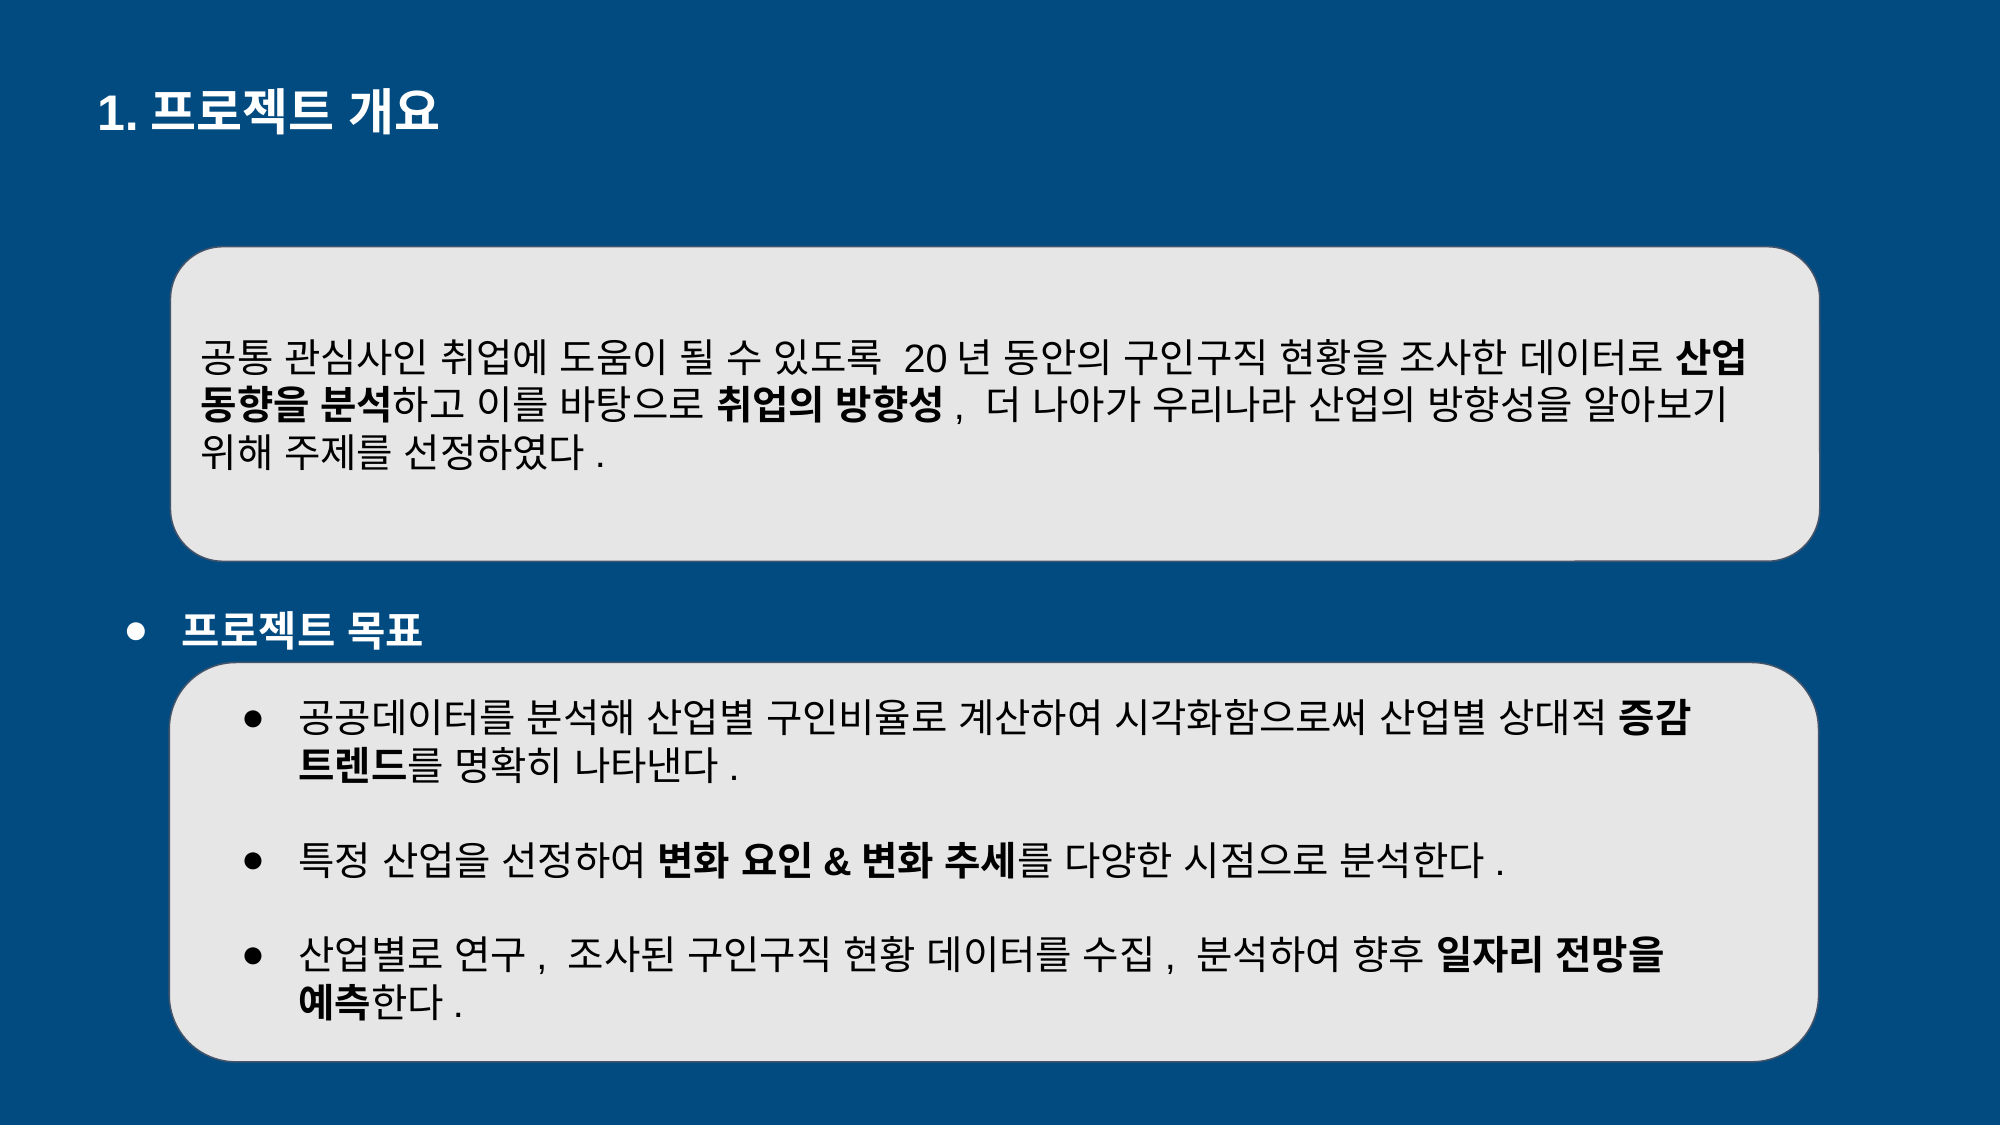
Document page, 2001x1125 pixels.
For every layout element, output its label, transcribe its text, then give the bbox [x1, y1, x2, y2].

text_box [169, 662, 1819, 1056]
text_box 프로젝트 목표 [91, 596, 568, 662]
text_box 공공데이터를 분석해 산업별 구인비율로 계산하여 시각화함으로써 산업별 상대적 증감 트렌드를 명확히 나타낸다. 특정 산업을 선정하여 변화 요인&변화 추세를 다양한 시점으로 분석한다. 산업별로 연구, 조사된 구인구직 현황 데이터를 수집, 분석하여 향후 일자리 전망을 예측한다. [208, 677, 1780, 1076]
text_box [221, 309, 1781, 376]
text_box 1.프로젝트 개요 [82, 65, 906, 156]
text_box 공통 관심사인 취업에 도움이 될 수 있도록 20년 동안의 구인구직 현황을 조사한 데이터로 산업 동향을 분석하고 이를 바탕으로 취업의 방향성, 더 나아가 우리나라 산업의 방향성을 알아보기 위해 주제를 선정하였다. [170, 246, 1820, 562]
